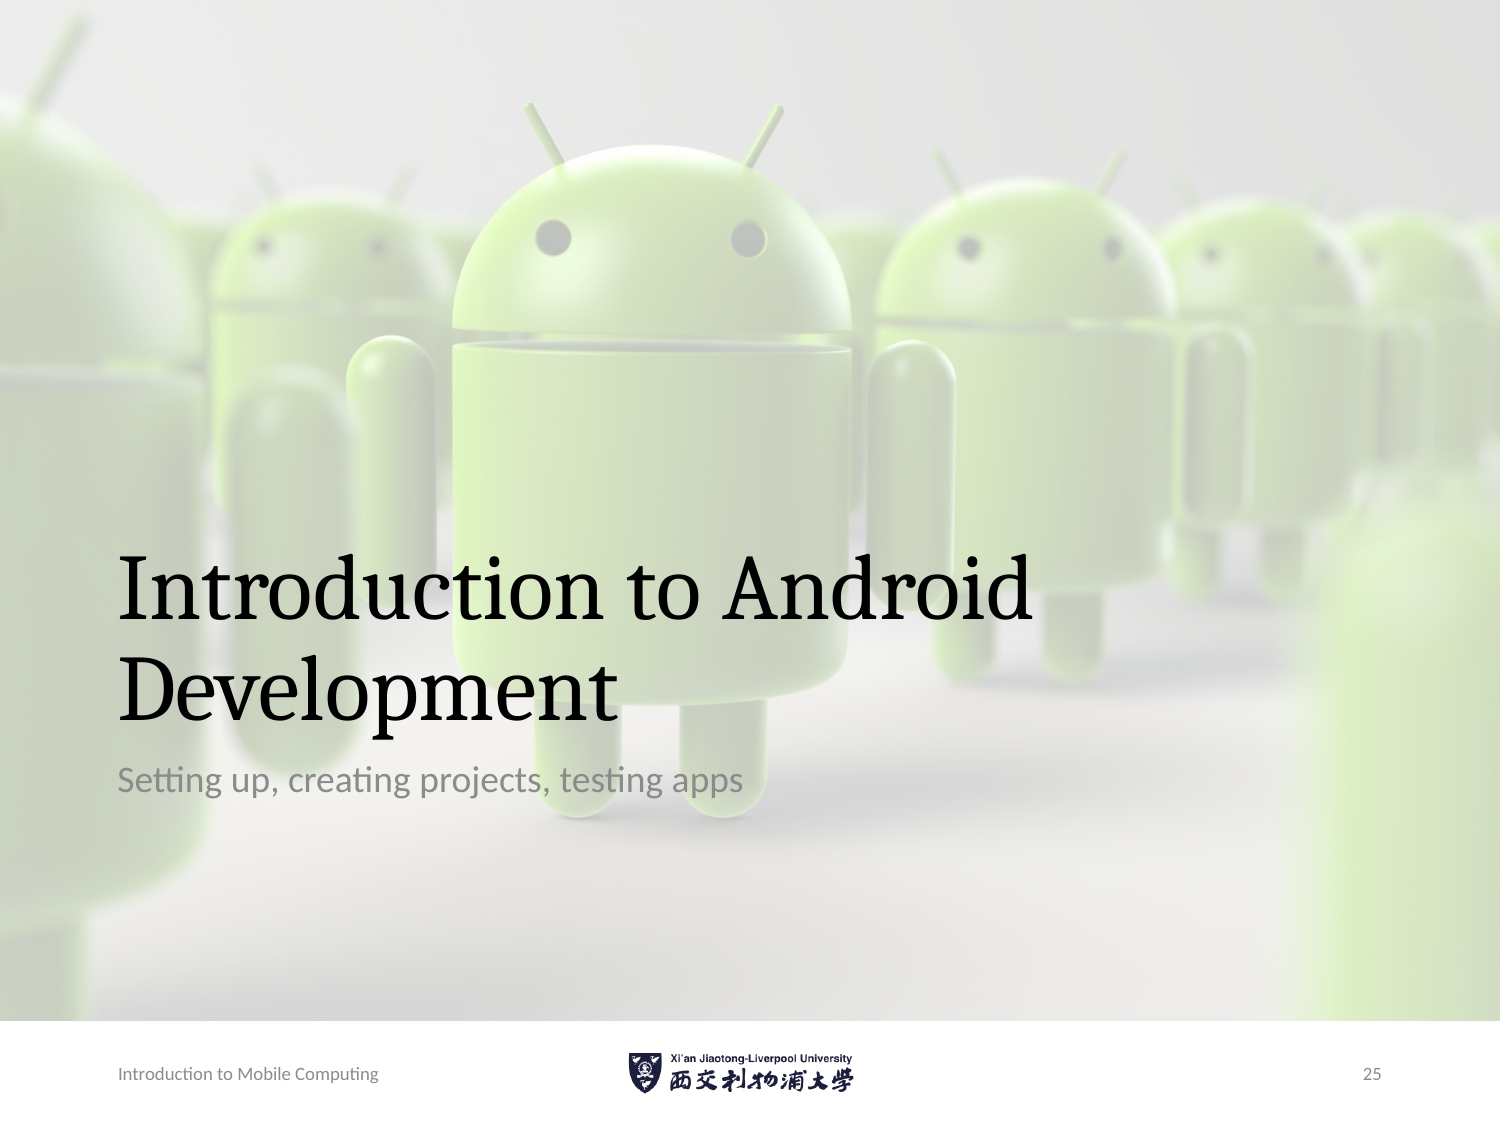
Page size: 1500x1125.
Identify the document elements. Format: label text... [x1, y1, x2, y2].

slide_number 25 [1059, 1042, 1397, 1103]
slide_number Introduction to Mobile Computing [103, 1042, 441, 1103]
picture [0, 0, 1500, 1021]
picture [625, 1049, 857, 1096]
